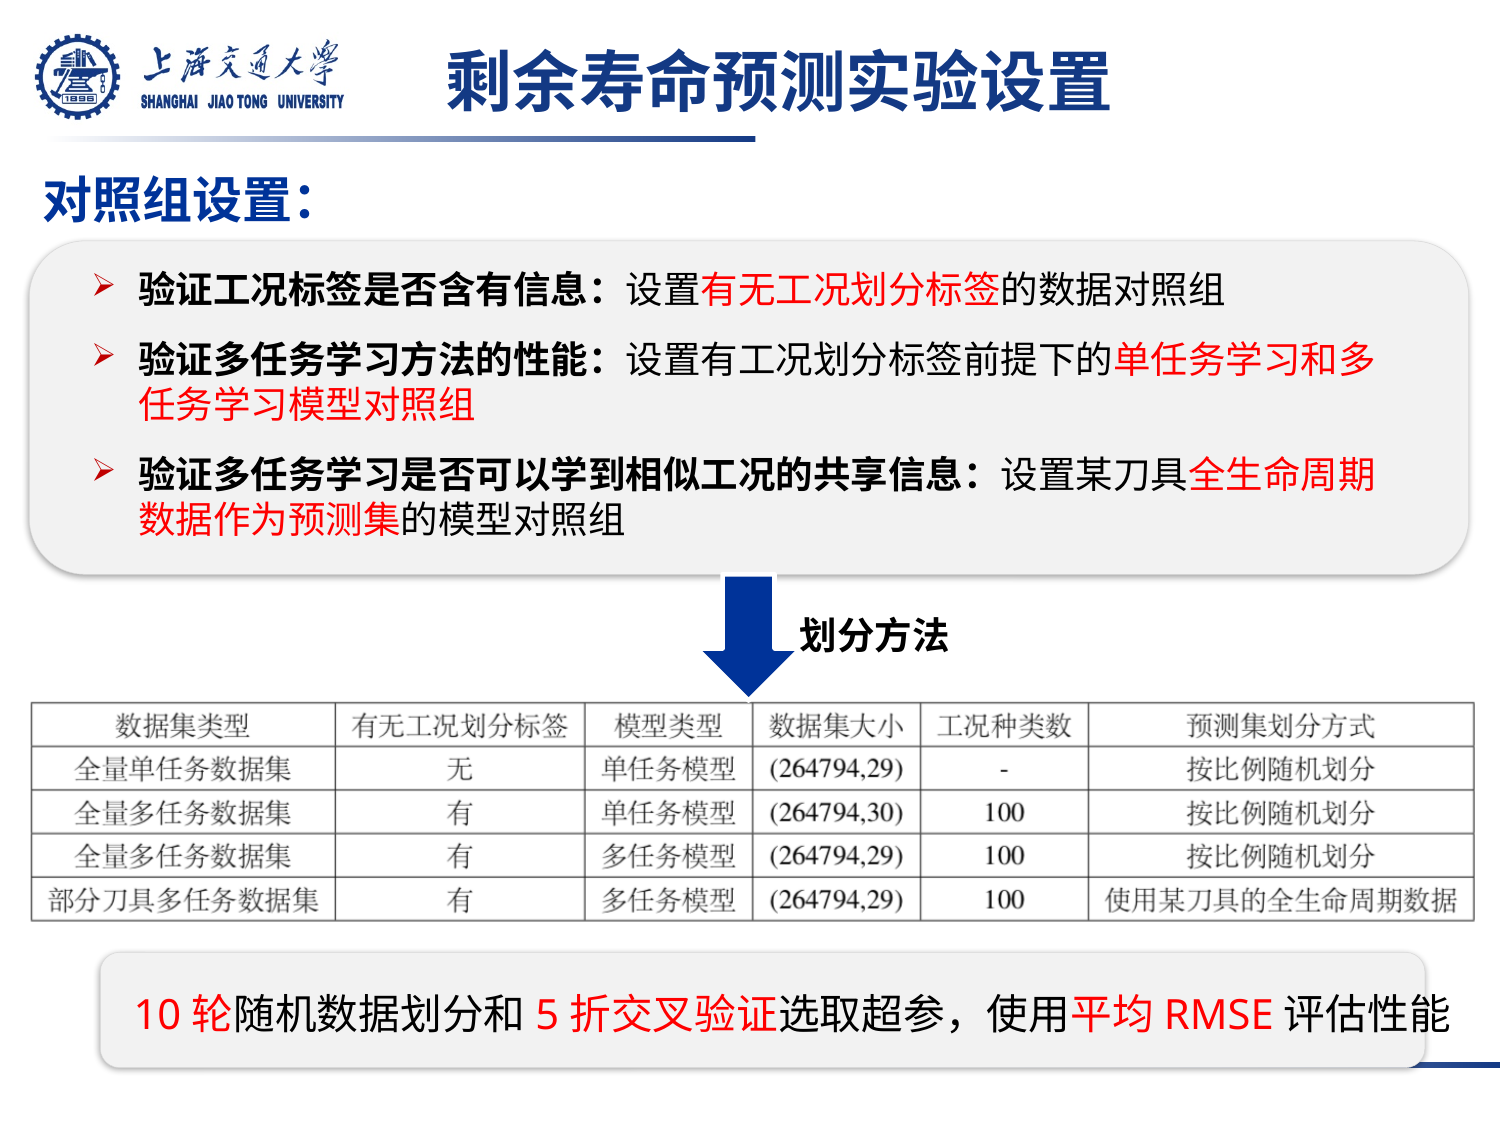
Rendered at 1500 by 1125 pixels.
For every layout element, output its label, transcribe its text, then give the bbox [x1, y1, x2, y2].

text_box 剩余寿命预测实验设置 [29, 30, 1500, 144]
text_box [99, 951, 1426, 1069]
text_box 10轮随机数据划分和5折交叉验证选取超参，使用平均RMSE评估性能 [121, 976, 1480, 1039]
text_box 验证工况标签是否含有信息：设置有无工况划分标签的数据对照组 验证多任务学习方法的性能：设置有工况划分标签前提下的单任务学习和多任务学习模型对照组 验证多任务学习是否可以学到相似工况的共享信息：设置某刀具全生命周期数据作为预测集的模型对照组 [76, 259, 1412, 549]
picture [0, 0, 1500, 1125]
text_box 对照组设置： [28, 160, 749, 236]
text_box 划分方法 [784, 604, 1252, 665]
text_box [28, 240, 1470, 576]
text_box [696, 574, 785, 690]
